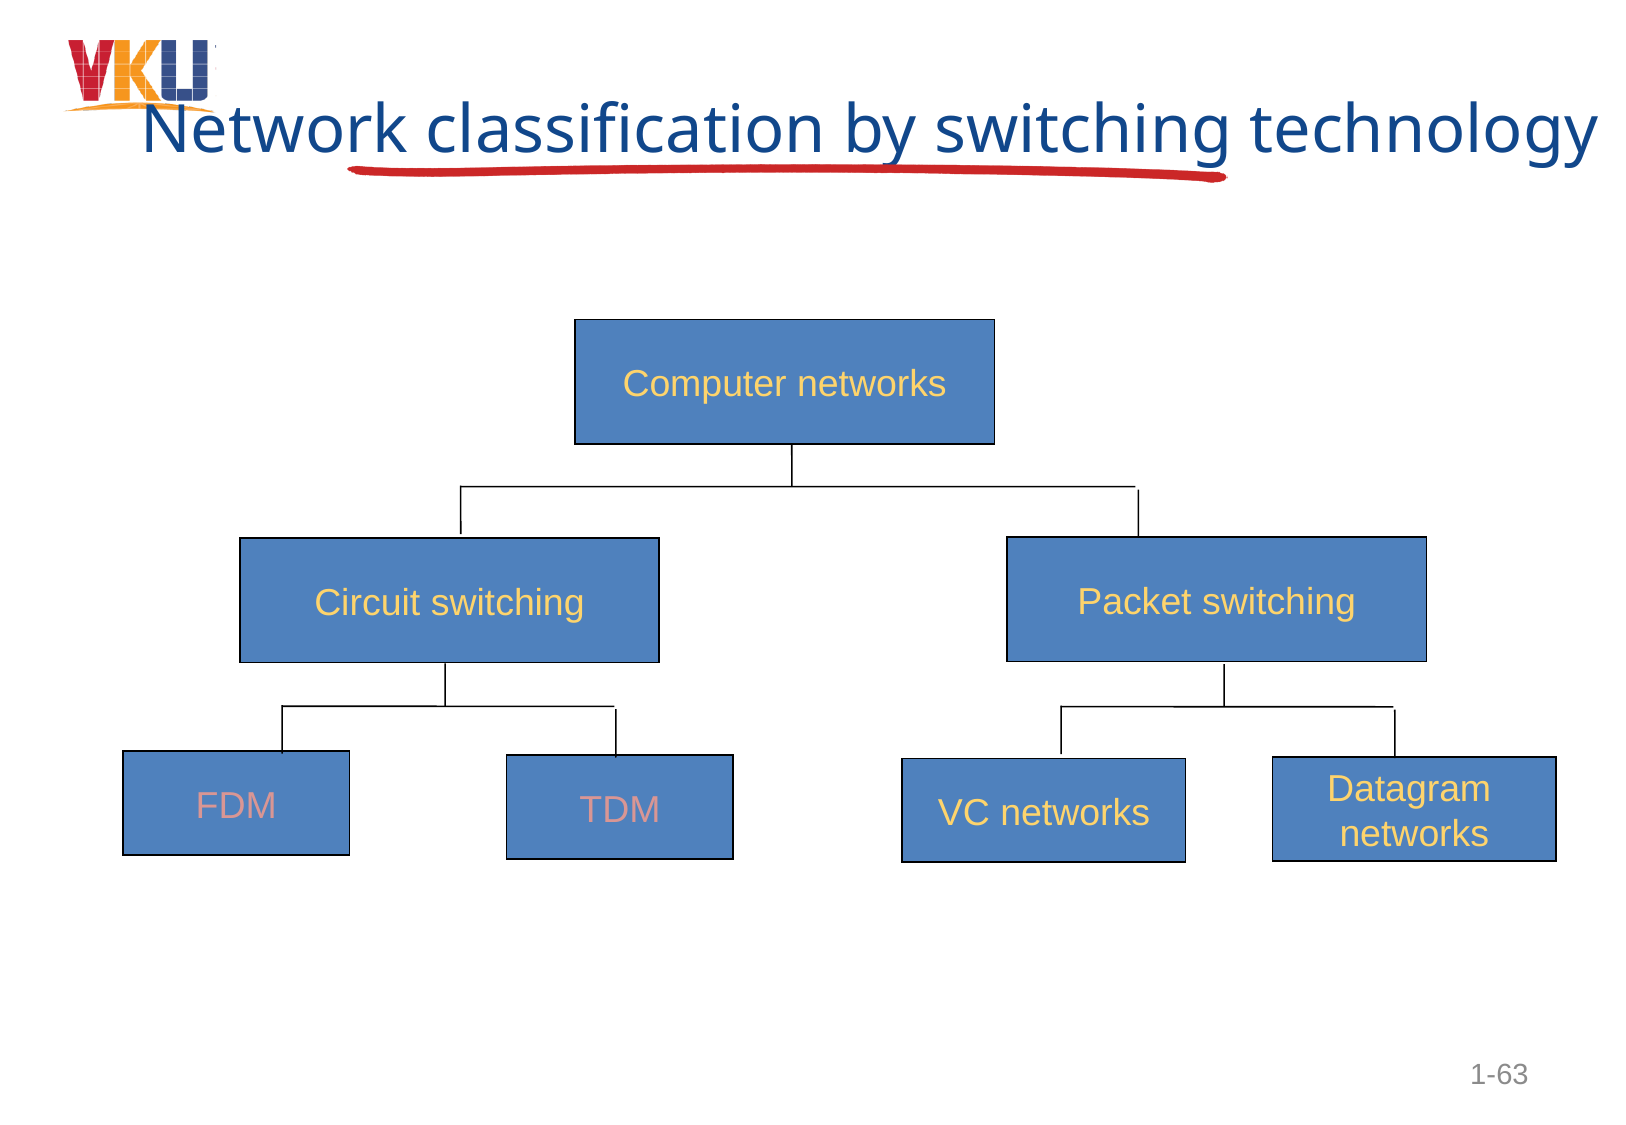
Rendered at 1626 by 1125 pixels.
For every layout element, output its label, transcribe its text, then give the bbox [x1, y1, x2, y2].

title Network classification by switching technology [115, 44, 1625, 208]
slide_number 1-63 [1164, 1042, 1544, 1103]
picture [54, 27, 222, 122]
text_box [122, 319, 1557, 863]
picture [343, 158, 1238, 188]
